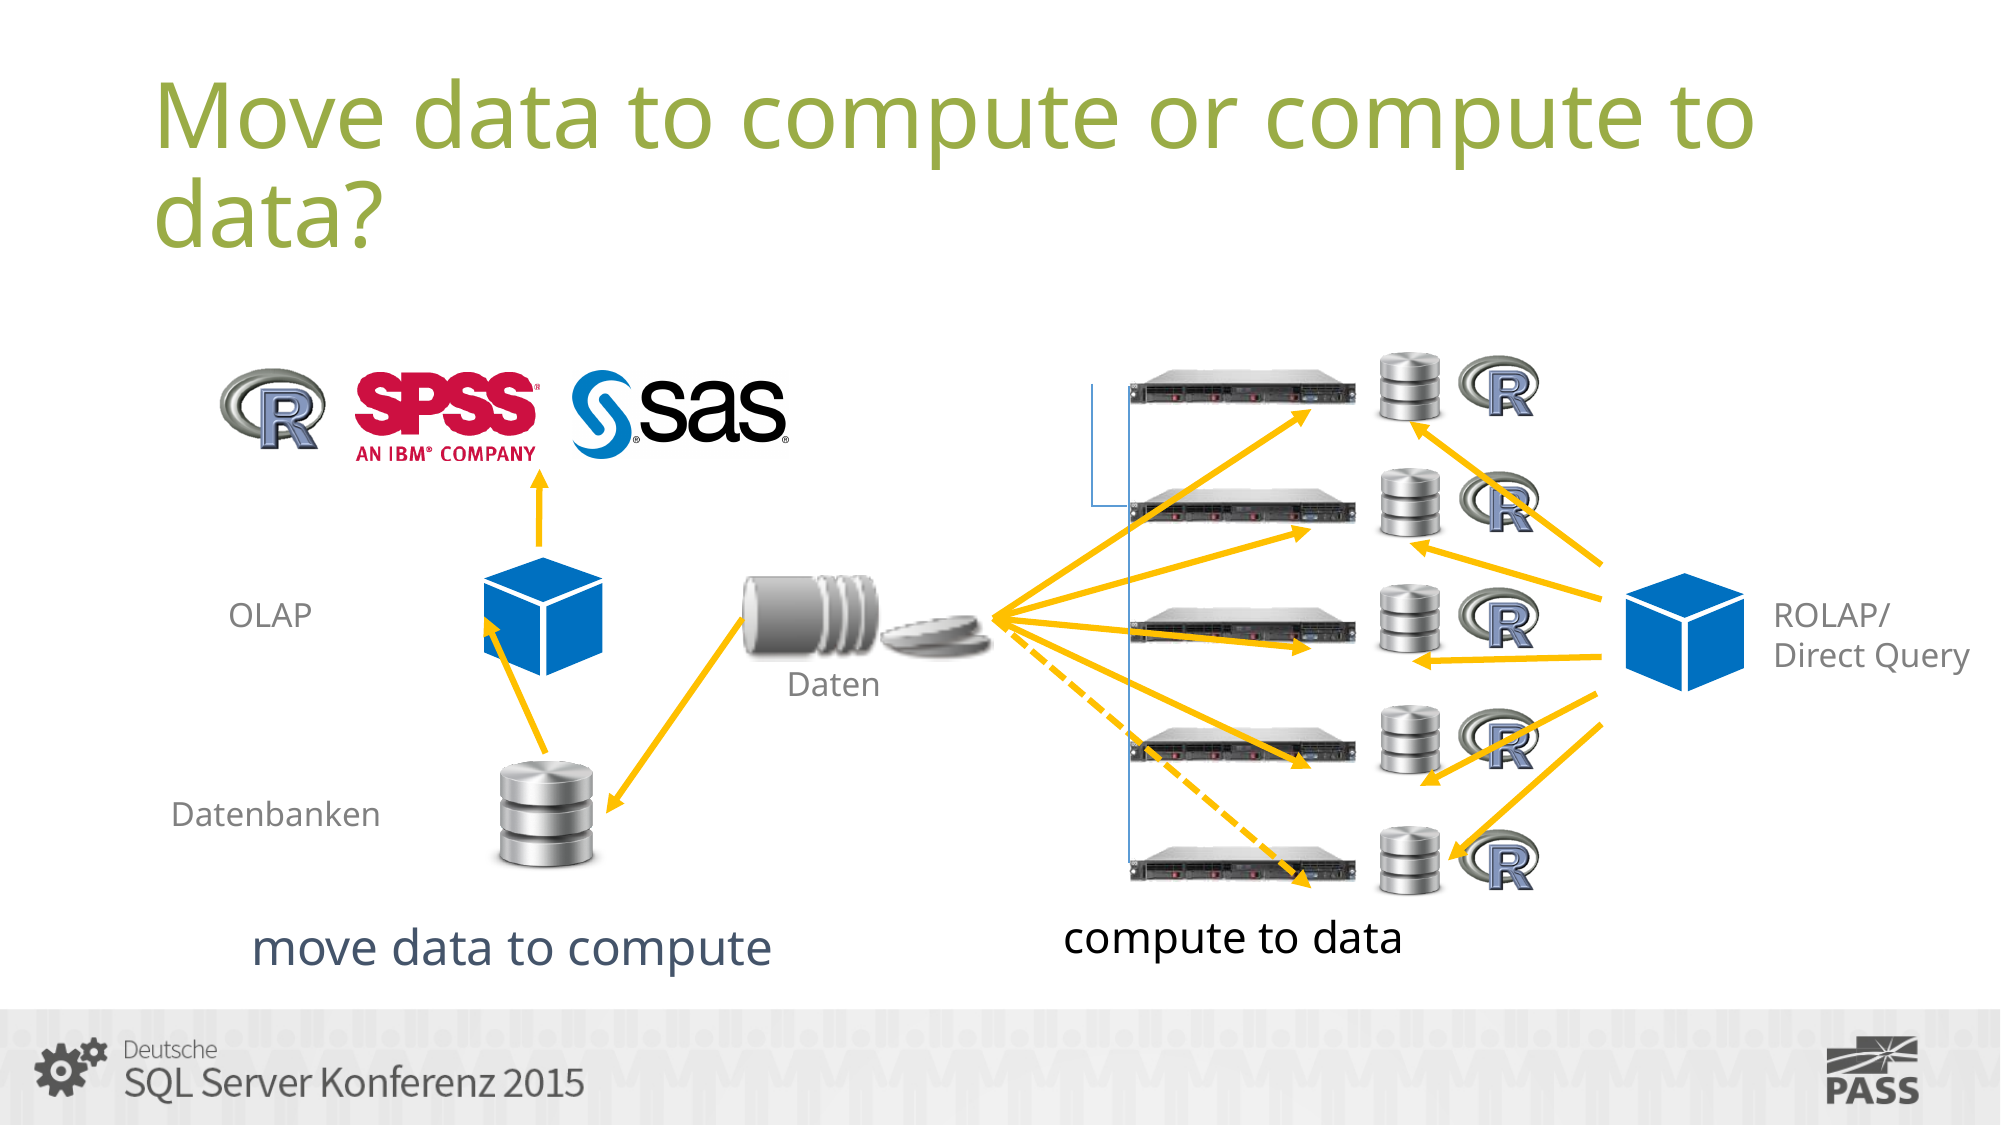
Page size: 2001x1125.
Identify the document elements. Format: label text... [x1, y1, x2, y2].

text_box [484, 583, 540, 676]
text_box [484, 557, 603, 603]
text_box Datenbanken [155, 785, 397, 841]
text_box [1129, 409, 1312, 619]
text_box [993, 409, 1128, 619]
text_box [1048, 427, 1171, 463]
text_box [993, 619, 1312, 889]
text_box [1625, 598, 1682, 692]
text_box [1409, 421, 1602, 543]
picture [0, 0, 2001, 1125]
text_box OLAP [213, 587, 328, 642]
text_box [1409, 543, 1602, 600]
text_box ROLAP/ Direct Query [1758, 586, 1986, 682]
text_box [1687, 598, 1744, 692]
text_box move data to compute [235, 908, 789, 989]
title Move data to compute or compute to data? [137, 59, 1863, 278]
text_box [606, 618, 743, 814]
text_box [546, 583, 603, 676]
text_box [1625, 573, 1744, 618]
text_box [1419, 693, 1597, 786]
text_box Daten [771, 662, 896, 710]
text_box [1411, 656, 1602, 662]
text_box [1448, 723, 1602, 861]
text_box compute to data [1048, 908, 1602, 988]
